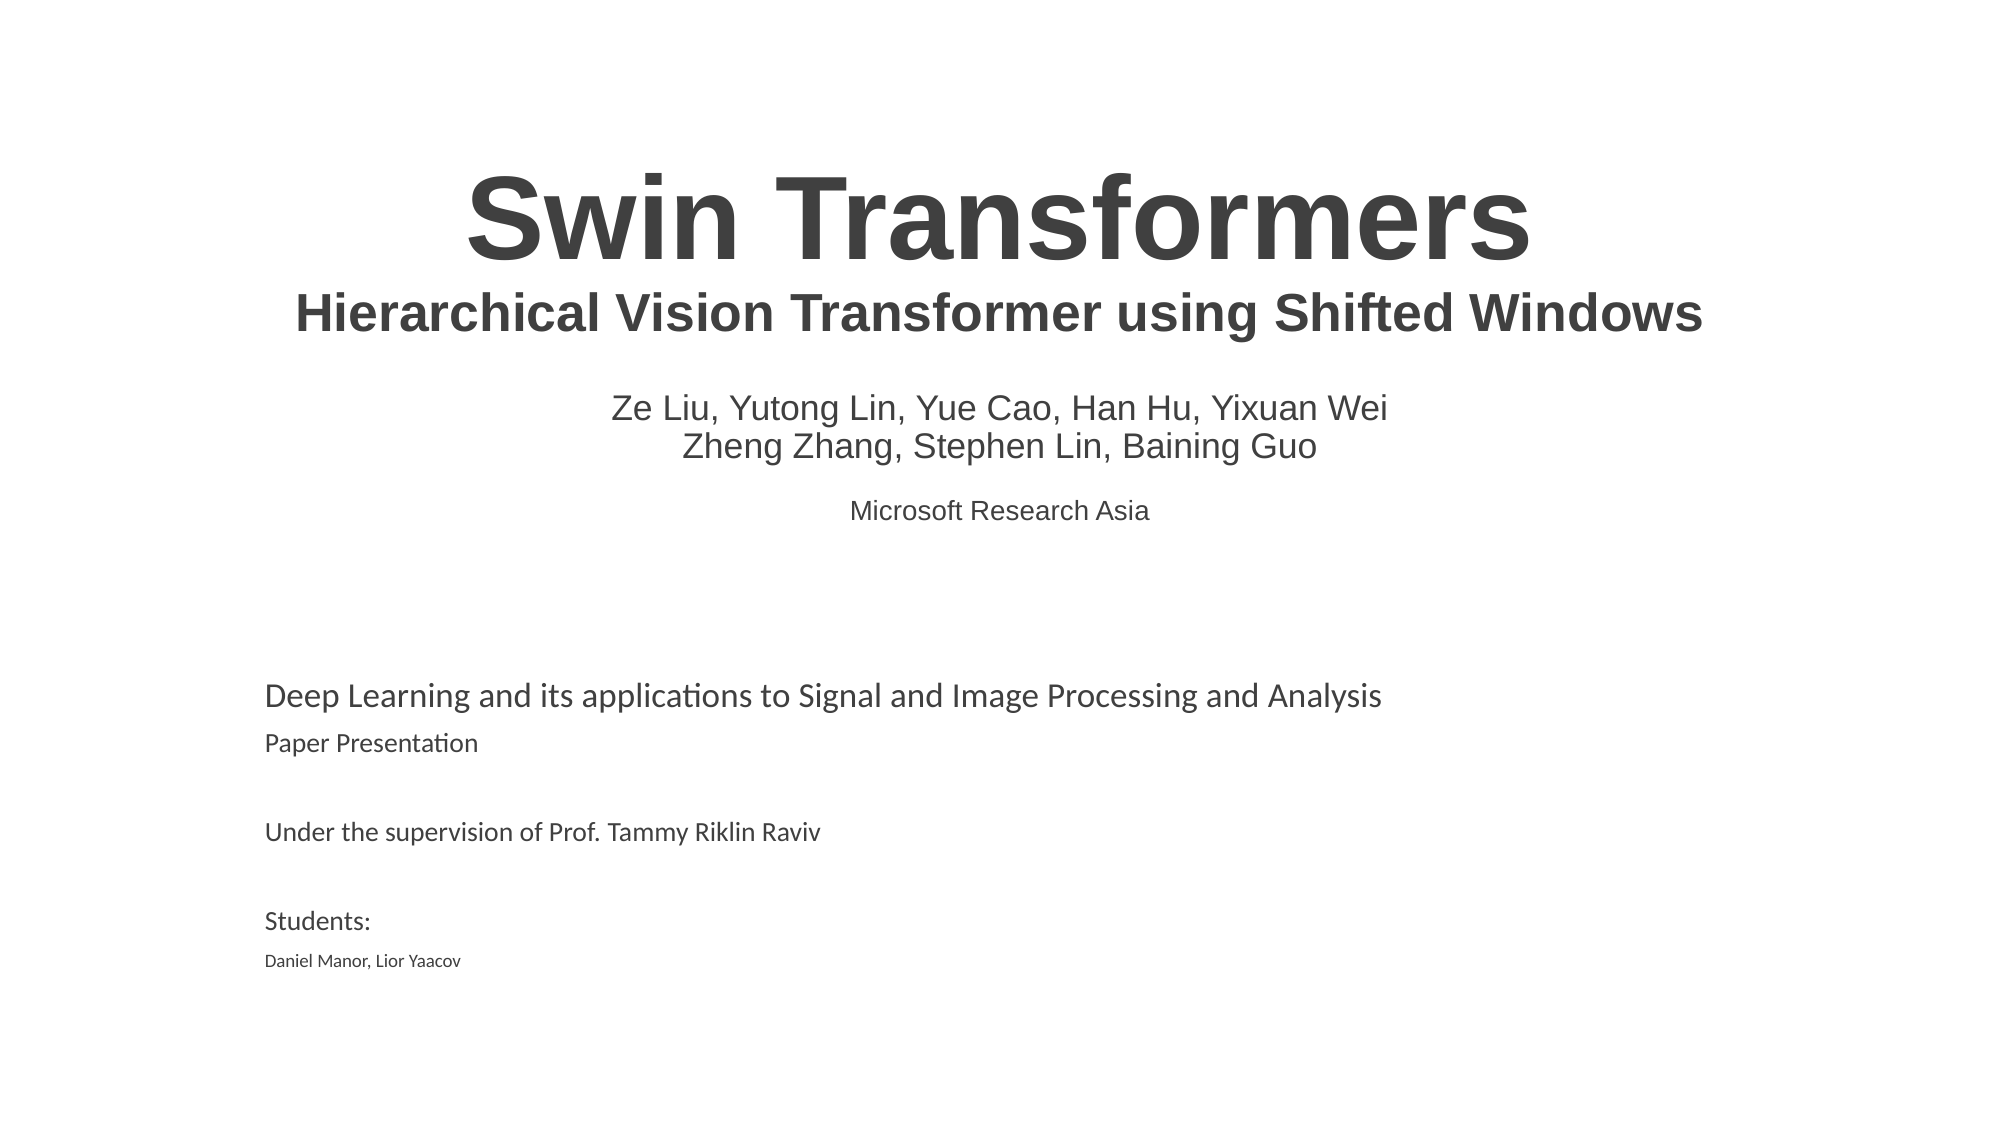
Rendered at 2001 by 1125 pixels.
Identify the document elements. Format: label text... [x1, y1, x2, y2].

subtitle Deep Learning and its applications to Signal and Image Processing and Analysis Paper Presentation Under the supervision of Prof. Tammy Riklin Raviv Students: Daniel Manor, Lior Yaacov [249, 669, 1750, 983]
title Swin Transformers Hierarchical Vision Transformer using Shifted Windows Ze Liu, Yutong Lin, Yue Cao, Han Hu, Yixuan Wei Zheng Zhang, Stephen Lin, Baining Guo Microsoft Research Asia [249, 142, 1750, 535]
